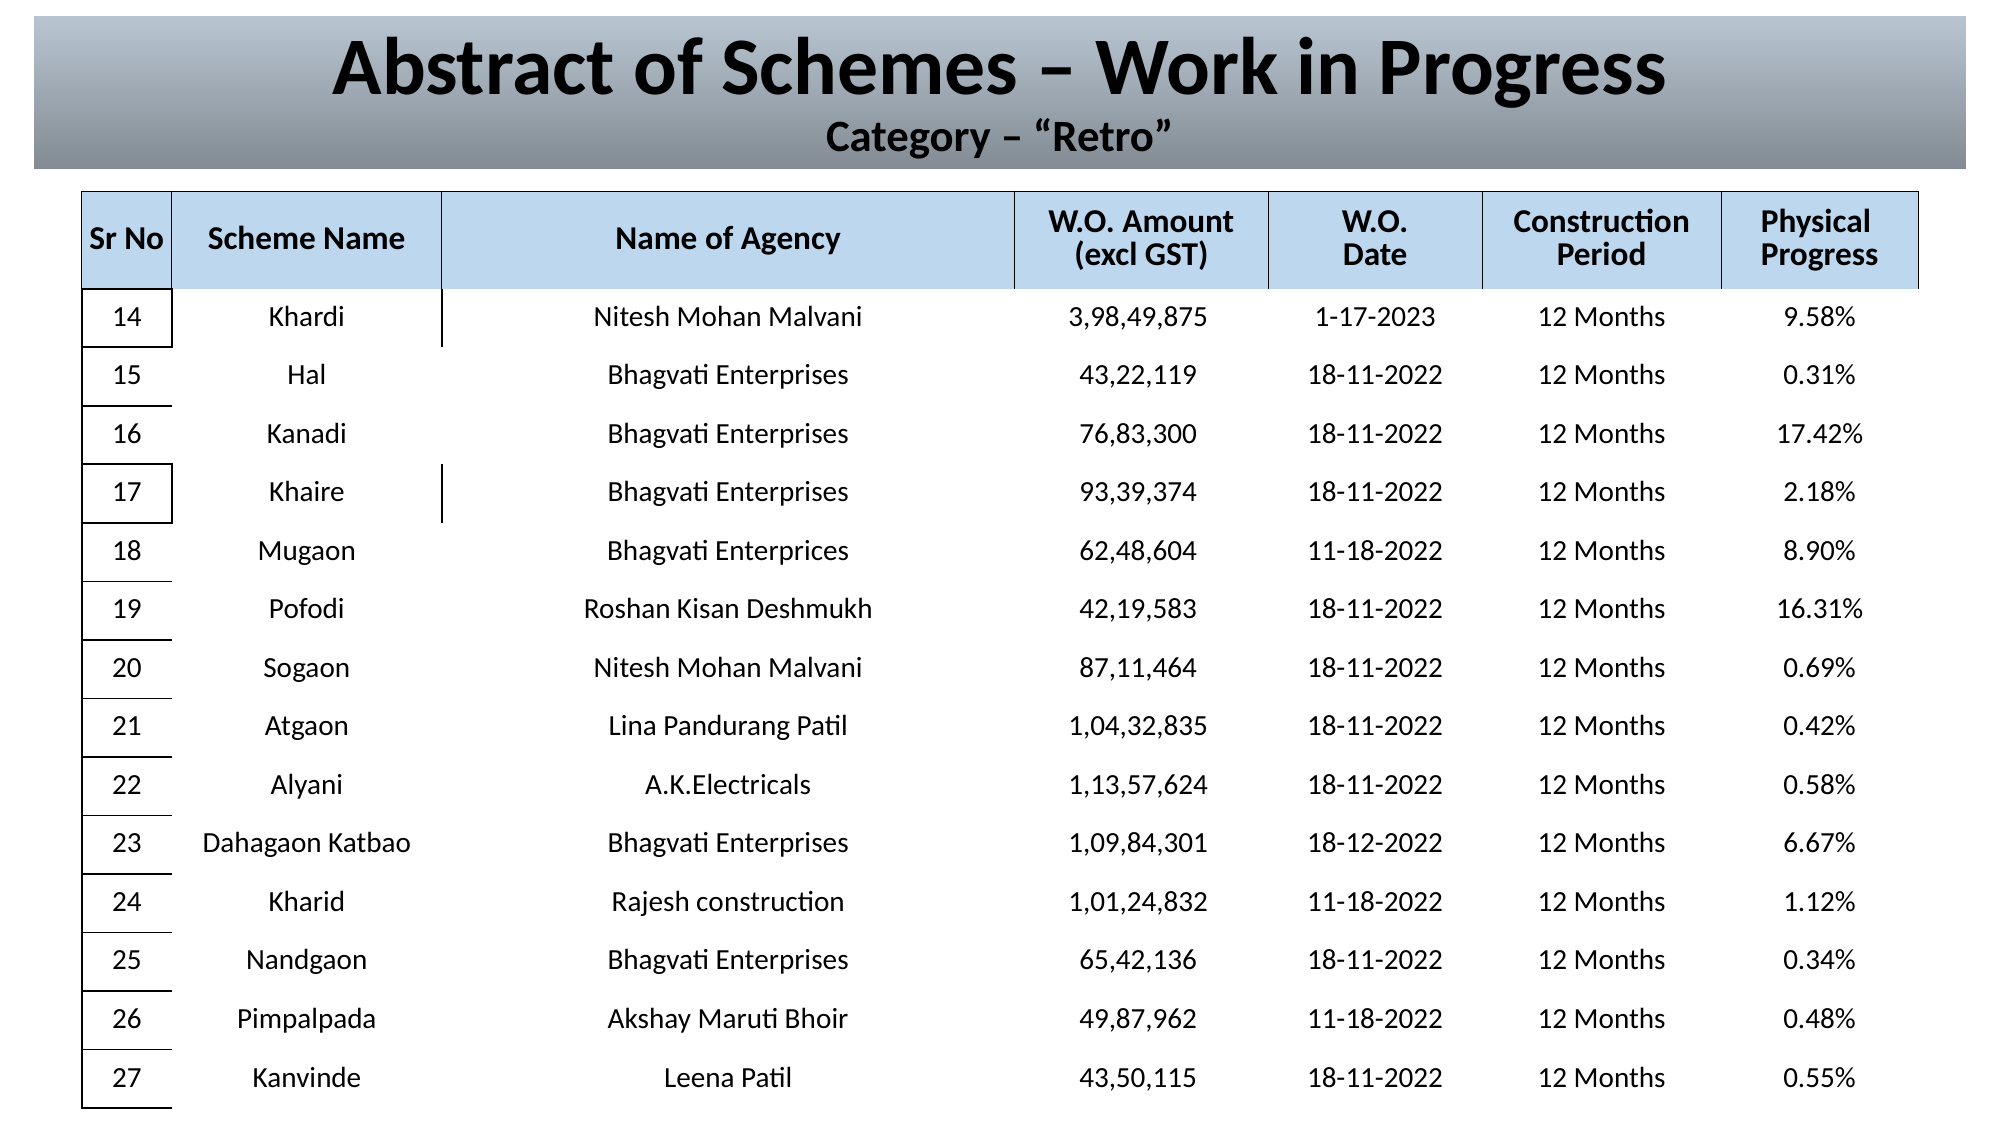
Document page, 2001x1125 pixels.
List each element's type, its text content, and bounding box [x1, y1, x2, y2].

table_cell Rajesh construction [442, 874, 1015, 933]
table_cell Nitesh Mohan Malvani [442, 640, 1015, 698]
table_cell 12 Months [1482, 933, 1721, 991]
table_cell Hal [172, 347, 442, 406]
table_header 3,98,49,875 [1015, 289, 1268, 347]
table_cell 18-12-2022 [1268, 815, 1482, 874]
table_cell 23 [83, 816, 172, 873]
title Abstract of Schemes – Work in Progress Category – “Retro” [34, 16, 1966, 169]
table_cell 0.69% [1721, 640, 1918, 698]
table_cell 0.42% [1721, 698, 1918, 757]
table_cell 26 [83, 992, 172, 1049]
table_cell 6.67% [1721, 815, 1918, 874]
table_cell 62,48,604 [1015, 523, 1268, 581]
table_cell 87,11,464 [1015, 640, 1268, 698]
table_cell 16.31% [1721, 581, 1918, 640]
table_cell Khaire [173, 464, 441, 523]
table_cell Pofodi [172, 581, 442, 640]
table_cell 18-11-2022 [1268, 464, 1482, 523]
table_cell 11-18-2022 [1268, 991, 1482, 1050]
table_header Name of Agency [442, 192, 1014, 289]
table_cell 18-11-2022 [1268, 933, 1482, 991]
table_cell 49,87,962 [1015, 991, 1268, 1050]
table_header W.O. Amount (excl GST) [1015, 192, 1268, 289]
table_header Construction Period [1483, 192, 1721, 289]
table_cell 12 Months [1482, 523, 1721, 581]
table_header 14 [83, 290, 171, 346]
table_cell 2.18% [1721, 464, 1918, 523]
table_cell 18-11-2022 [1268, 581, 1482, 640]
table_cell Kanvinde [172, 1050, 442, 1108]
table_cell 22 [83, 758, 172, 815]
table_cell 1,13,57,624 [1015, 757, 1268, 815]
table_cell Bhagvati Enterprises [442, 347, 1015, 406]
table_cell Leena Patil [442, 1050, 1015, 1108]
table_header 9.58% [1721, 289, 1918, 347]
table_cell 20 [83, 641, 172, 698]
table_header Khardi [173, 289, 441, 347]
table_cell Bhagvati Enterprises [442, 406, 1015, 464]
table_cell Sogaon [172, 640, 442, 698]
table_cell 12 Months [1482, 698, 1721, 757]
table_cell Bhagvati Enterprises [442, 815, 1015, 874]
table_cell 93,39,374 [1015, 464, 1268, 523]
table_cell 12 Months [1482, 581, 1721, 640]
table_cell 12 Months [1482, 1050, 1721, 1108]
table_cell Nandgaon [172, 933, 442, 991]
table_cell Akshay Maruti Bhoir [442, 991, 1015, 1050]
table_cell 18-11-2022 [1268, 698, 1482, 757]
table_header 12 Months [1482, 289, 1721, 347]
table_cell Alyani [172, 757, 442, 815]
table_cell 17.42% [1721, 406, 1918, 464]
table_cell 0.48% [1721, 991, 1918, 1050]
table_cell 18-11-2022 [1268, 757, 1482, 815]
table_cell Kharid [172, 874, 442, 933]
table_cell 18-11-2022 [1268, 640, 1482, 698]
table_cell 43,22,119 [1015, 347, 1268, 406]
table_cell 65,42,136 [1015, 933, 1268, 991]
table_cell 1,09,84,301 [1015, 815, 1268, 874]
table_cell 19 [83, 582, 172, 639]
table_cell Mugaon [172, 523, 442, 581]
table_header W.O. Date [1269, 192, 1482, 289]
table_cell 24 [83, 875, 172, 932]
table_cell Bhagvati Enterprises [443, 464, 1015, 523]
table_cell 8.90% [1721, 523, 1918, 581]
table_cell 21 [83, 699, 172, 756]
table_cell 1.12% [1721, 874, 1918, 933]
table_cell Lina Pandurang Patil [442, 698, 1015, 757]
table_cell 18 [83, 524, 172, 581]
table_cell Atgaon [172, 698, 442, 757]
table_cell 16 [83, 407, 172, 463]
table_header Scheme Name [172, 192, 441, 289]
table_cell 0.31% [1721, 347, 1918, 406]
table_cell 12 Months [1482, 406, 1721, 464]
table_cell 76,83,300 [1015, 406, 1268, 464]
table_cell 43,50,115 [1015, 1050, 1268, 1108]
table_cell Roshan Kisan Deshmukh [442, 581, 1015, 640]
table_cell 27 [83, 1050, 172, 1107]
table_cell 11-18-2022 [1268, 874, 1482, 933]
table_cell 18-11-2022 [1268, 406, 1482, 464]
table_cell Dahagaon Katbao [172, 815, 442, 874]
table_cell 42,19,583 [1015, 581, 1268, 640]
table_header Nitesh Mohan Malvani [443, 289, 1015, 347]
table_cell 1,04,32,835 [1015, 698, 1268, 757]
table_cell 15 [83, 348, 172, 405]
table_cell 11-18-2022 [1268, 523, 1482, 581]
table_cell 12 Months [1482, 464, 1721, 523]
table_header Sr No [82, 192, 171, 288]
table_cell 12 Months [1482, 991, 1721, 1050]
table_cell 12 Months [1482, 640, 1721, 698]
table_cell 0.55% [1721, 1050, 1918, 1108]
table_header Physical Progress [1722, 192, 1918, 289]
table_header 1-17-2023 [1268, 289, 1482, 347]
table_cell Bhagvati Enterprices [442, 523, 1015, 581]
table_cell Kanadi [172, 406, 442, 464]
table_cell 12 Months [1482, 874, 1721, 933]
table_cell Bhagvati Enterprises [442, 933, 1015, 991]
table_cell 17 [83, 465, 171, 522]
table_cell 25 [83, 933, 172, 990]
table_cell Pimpalpada [172, 991, 442, 1050]
table_cell 1,01,24,832 [1015, 874, 1268, 933]
table_cell 12 Months [1482, 757, 1721, 815]
table_cell 18-11-2022 [1268, 347, 1482, 406]
table_cell 12 Months [1482, 815, 1721, 874]
table_cell 12 Months [1482, 347, 1721, 406]
table_cell 0.58% [1721, 757, 1918, 815]
table_cell 0.34% [1721, 933, 1918, 991]
table_cell A.K.Electricals [442, 757, 1015, 815]
table_cell 18-11-2022 [1268, 1050, 1482, 1108]
